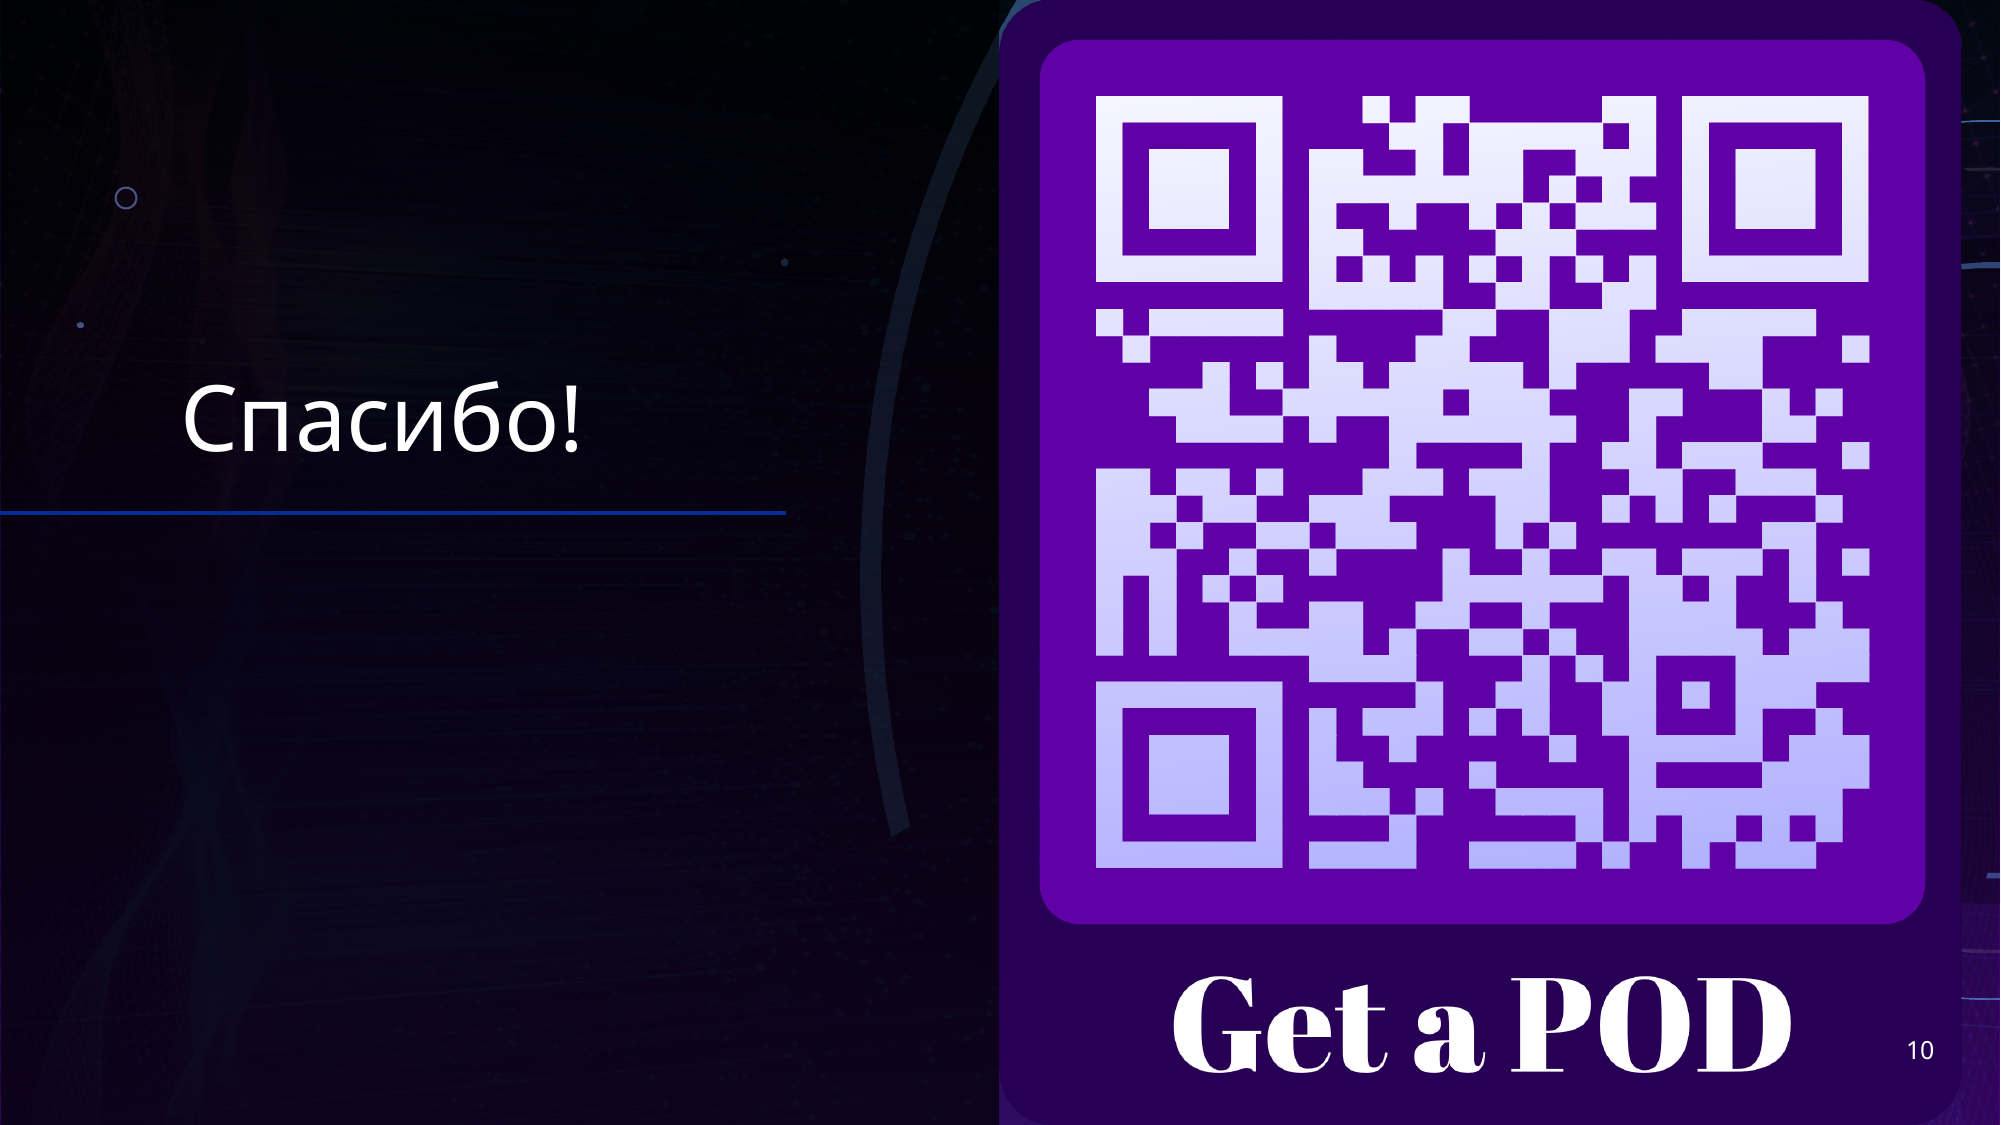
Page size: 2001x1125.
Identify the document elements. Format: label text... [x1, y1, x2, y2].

picture [731, 0, 2001, 1125]
title Спасибо! [165, 256, 784, 480]
